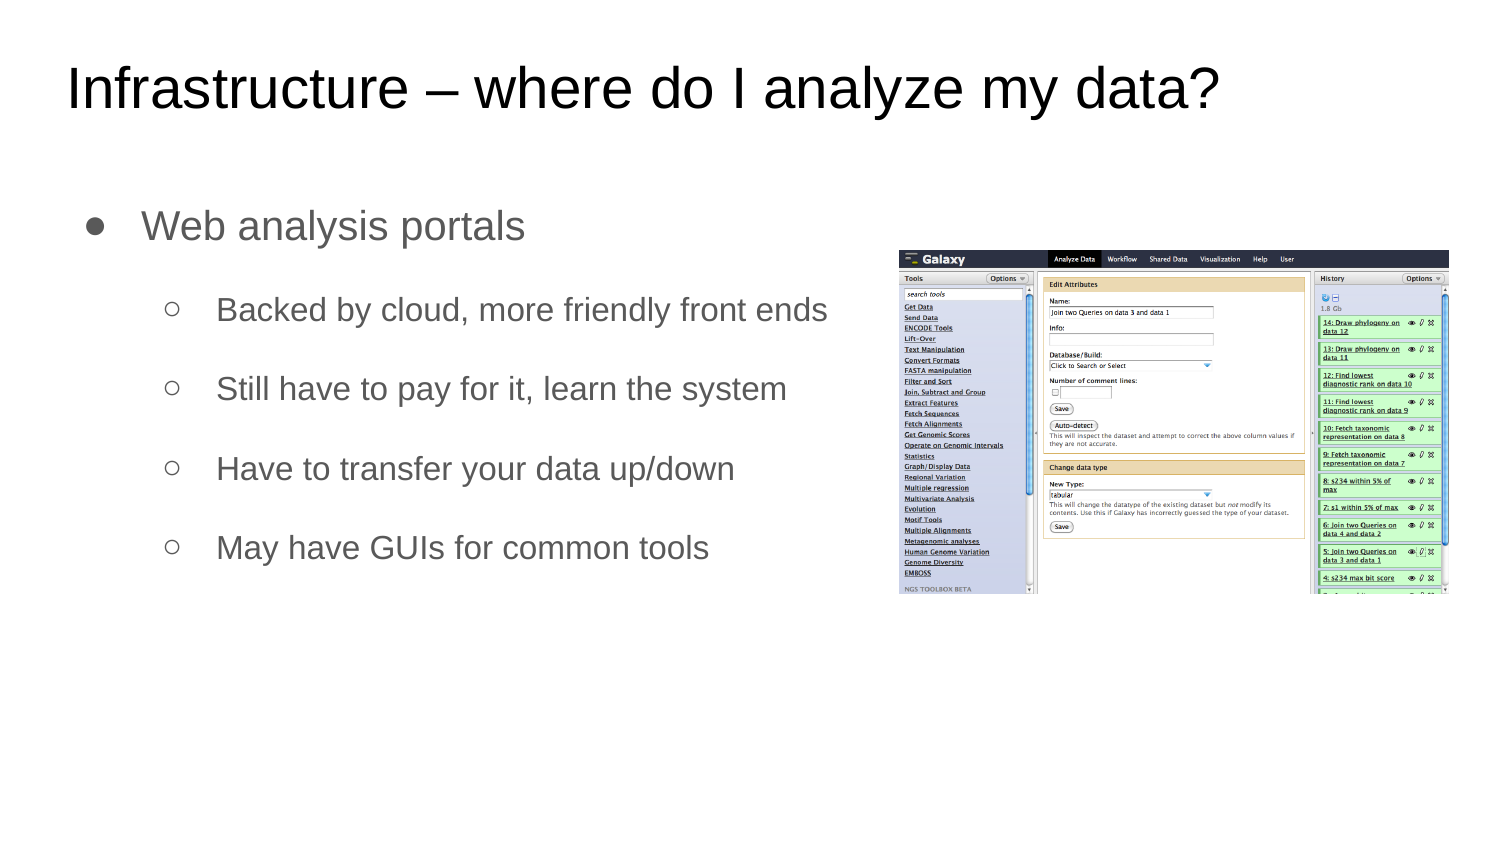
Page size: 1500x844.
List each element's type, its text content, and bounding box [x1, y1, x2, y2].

title Infrastructure – where do I analyze my data? [51, 35, 1449, 130]
list Web analysis portals Backed by cloud, more friendly front ends Still have to pay for it, learn the system Have to transfer your data up/down May have GUIs for common tools [51, 176, 1449, 737]
picture [898, 250, 1450, 594]
